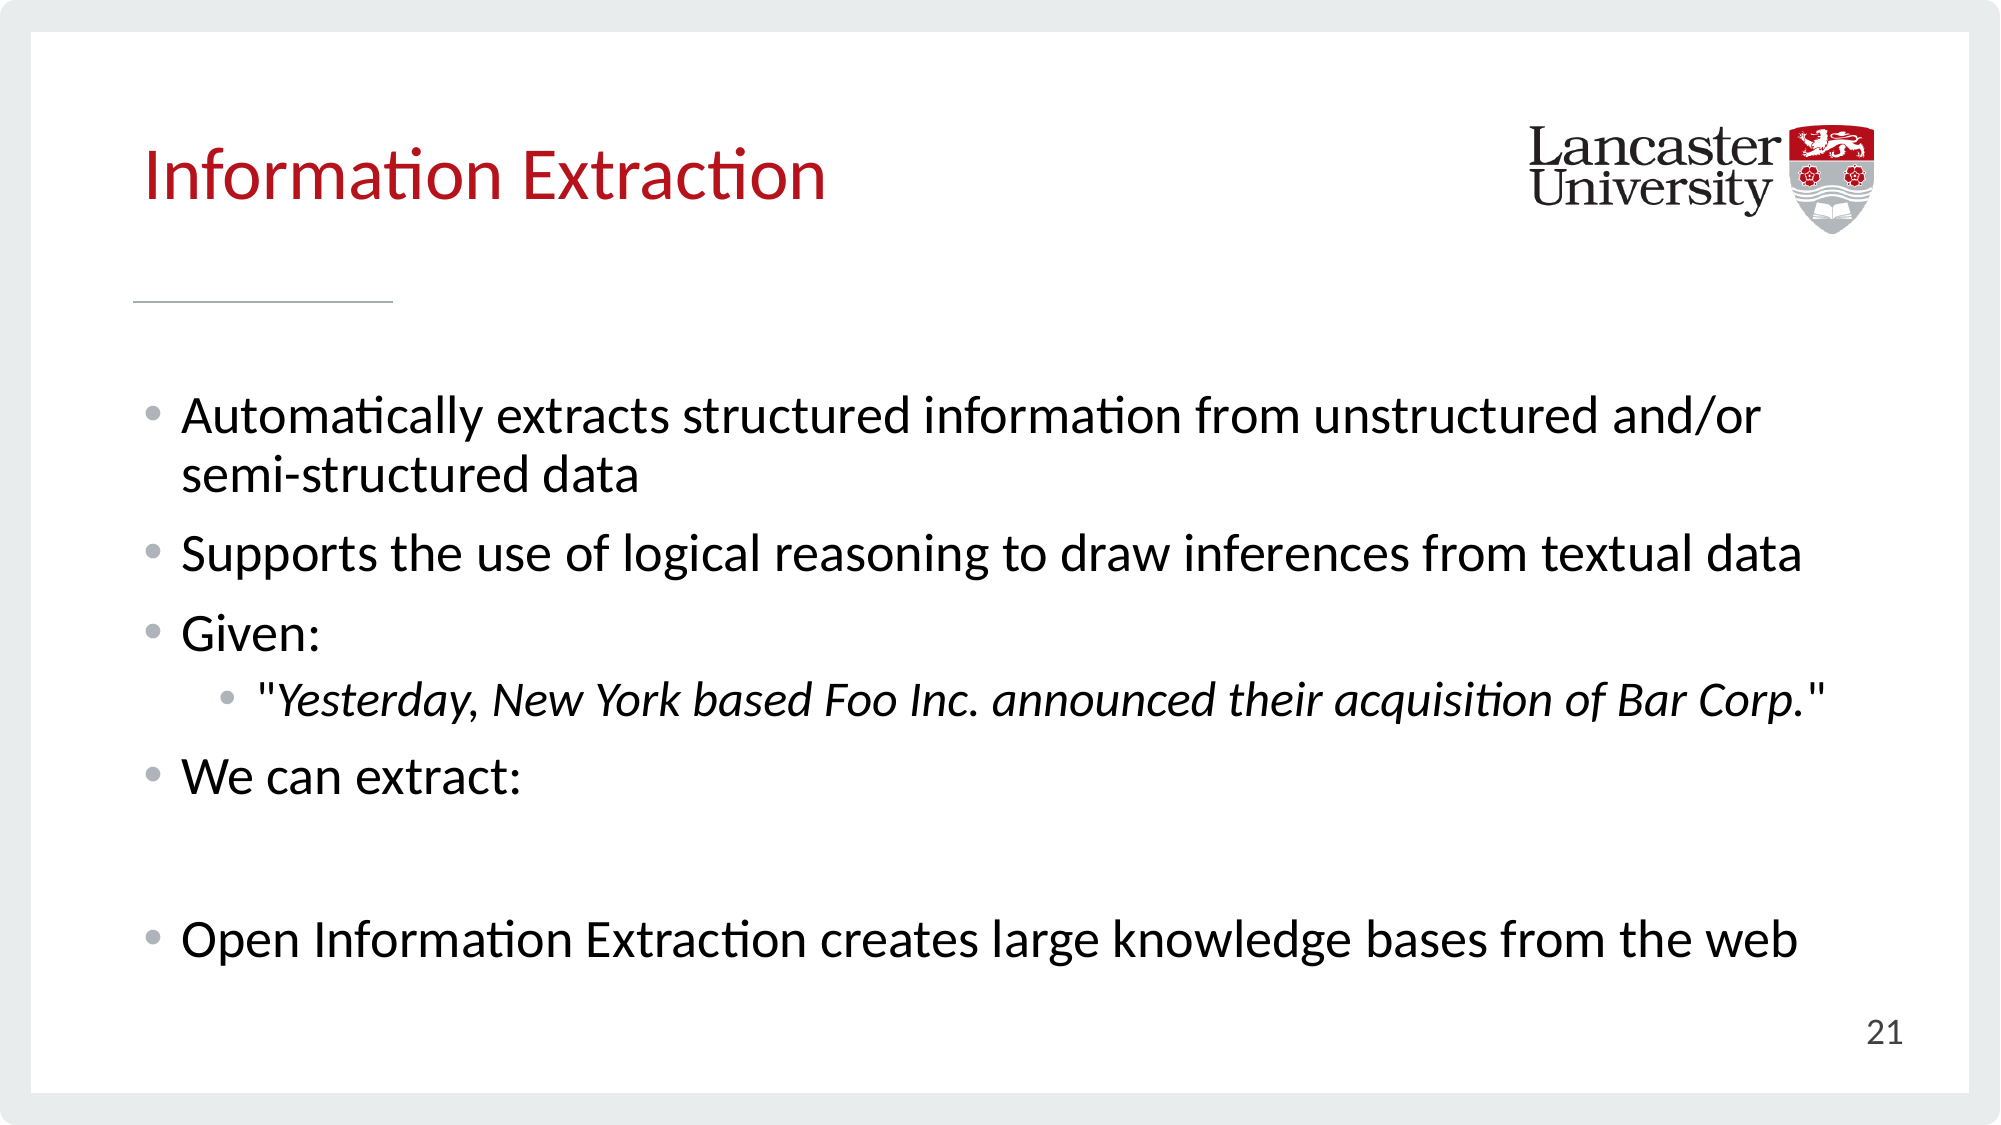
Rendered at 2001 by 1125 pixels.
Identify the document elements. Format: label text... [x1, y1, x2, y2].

slide_number 21 [1468, 999, 1919, 1060]
title Information Extraction [128, 78, 1482, 279]
